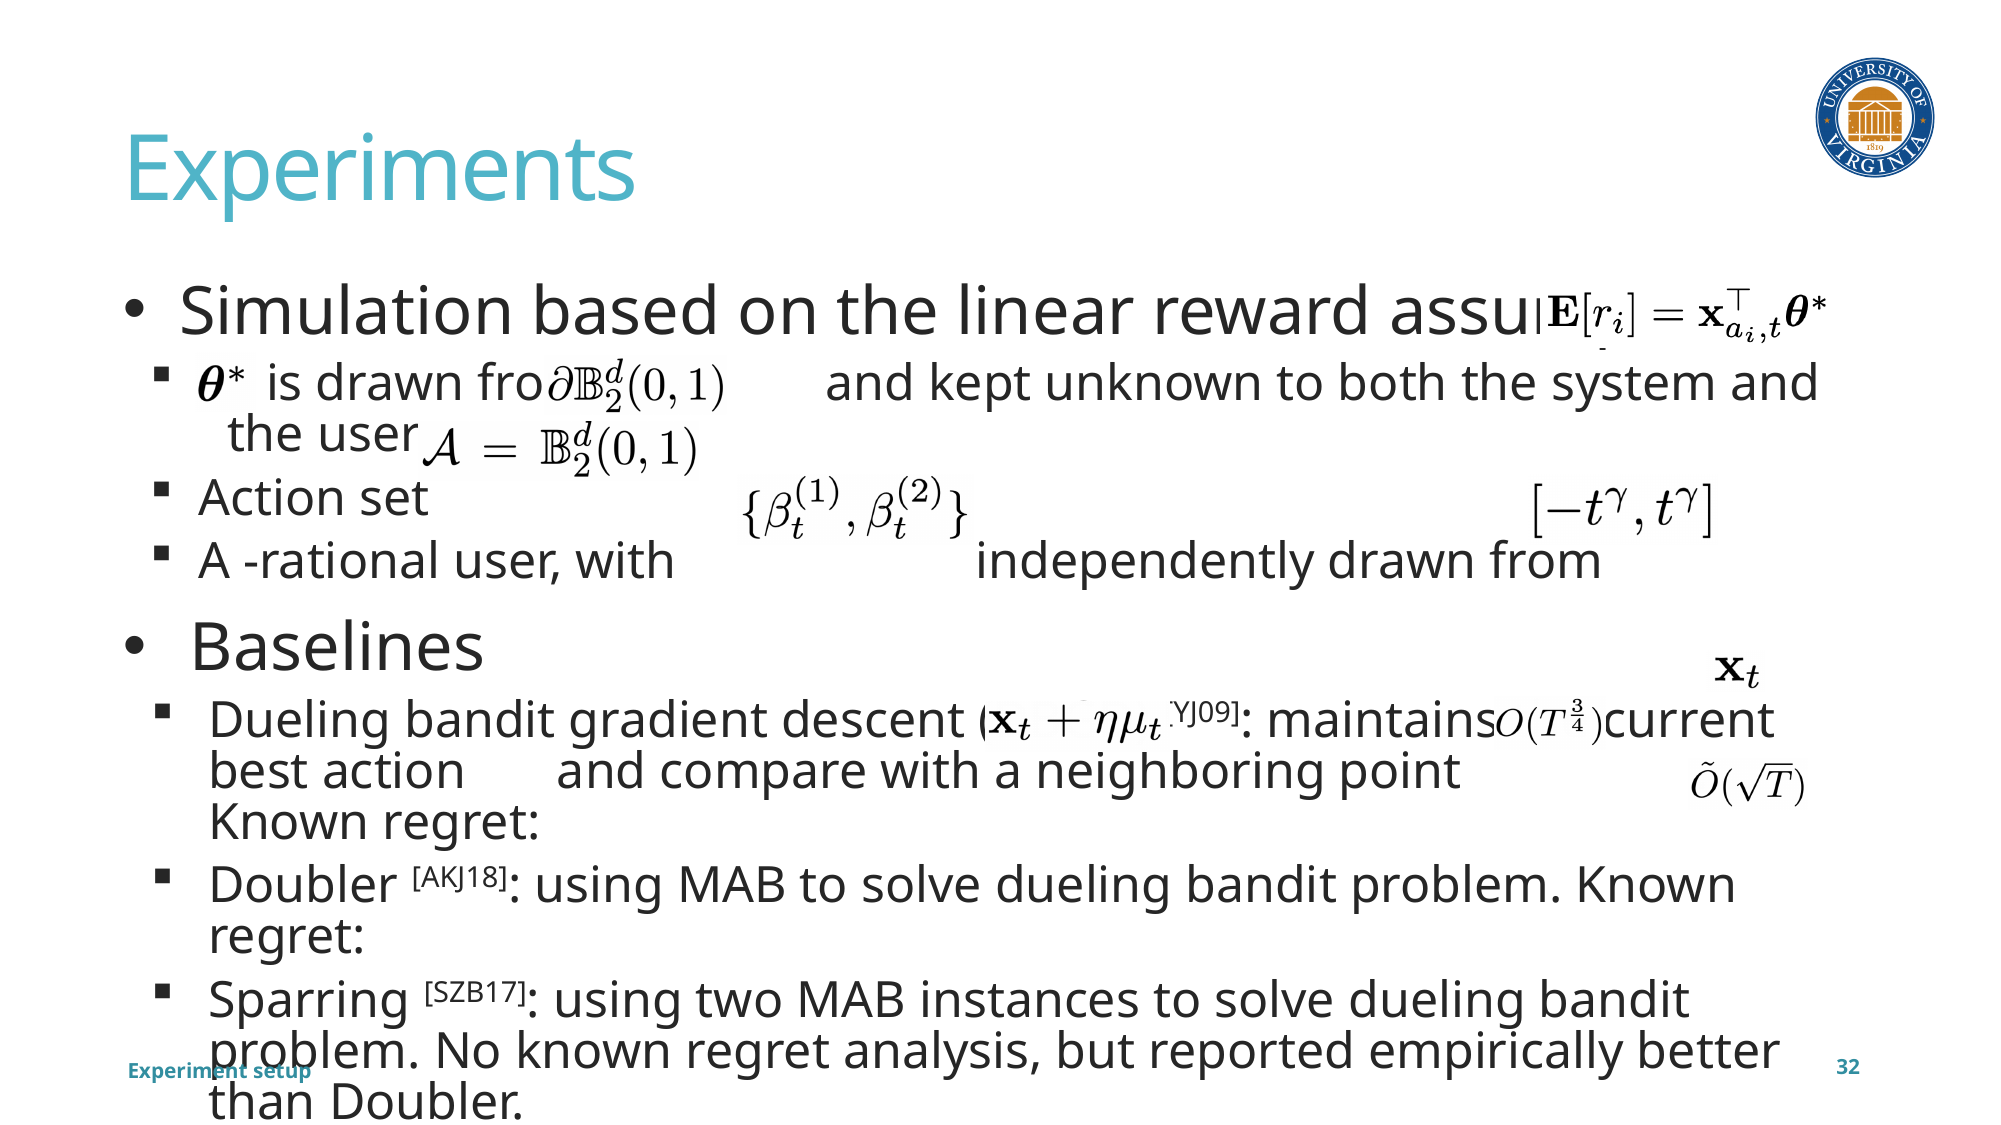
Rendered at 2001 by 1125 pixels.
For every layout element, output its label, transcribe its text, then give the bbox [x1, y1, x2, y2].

slide_number Experiment setup [112, 1051, 788, 1090]
title Experiments [107, 81, 1875, 263]
picture [1687, 758, 1808, 811]
picture [1540, 277, 1836, 349]
picture [1706, 650, 1765, 692]
picture [985, 700, 1171, 753]
picture [736, 474, 974, 546]
picture [1812, 54, 1938, 181]
picture [418, 421, 700, 481]
picture [194, 351, 256, 412]
picture [1493, 696, 1606, 750]
slide_number 32 [1437, 1051, 1875, 1090]
picture [1528, 474, 1718, 545]
picture [543, 355, 727, 415]
